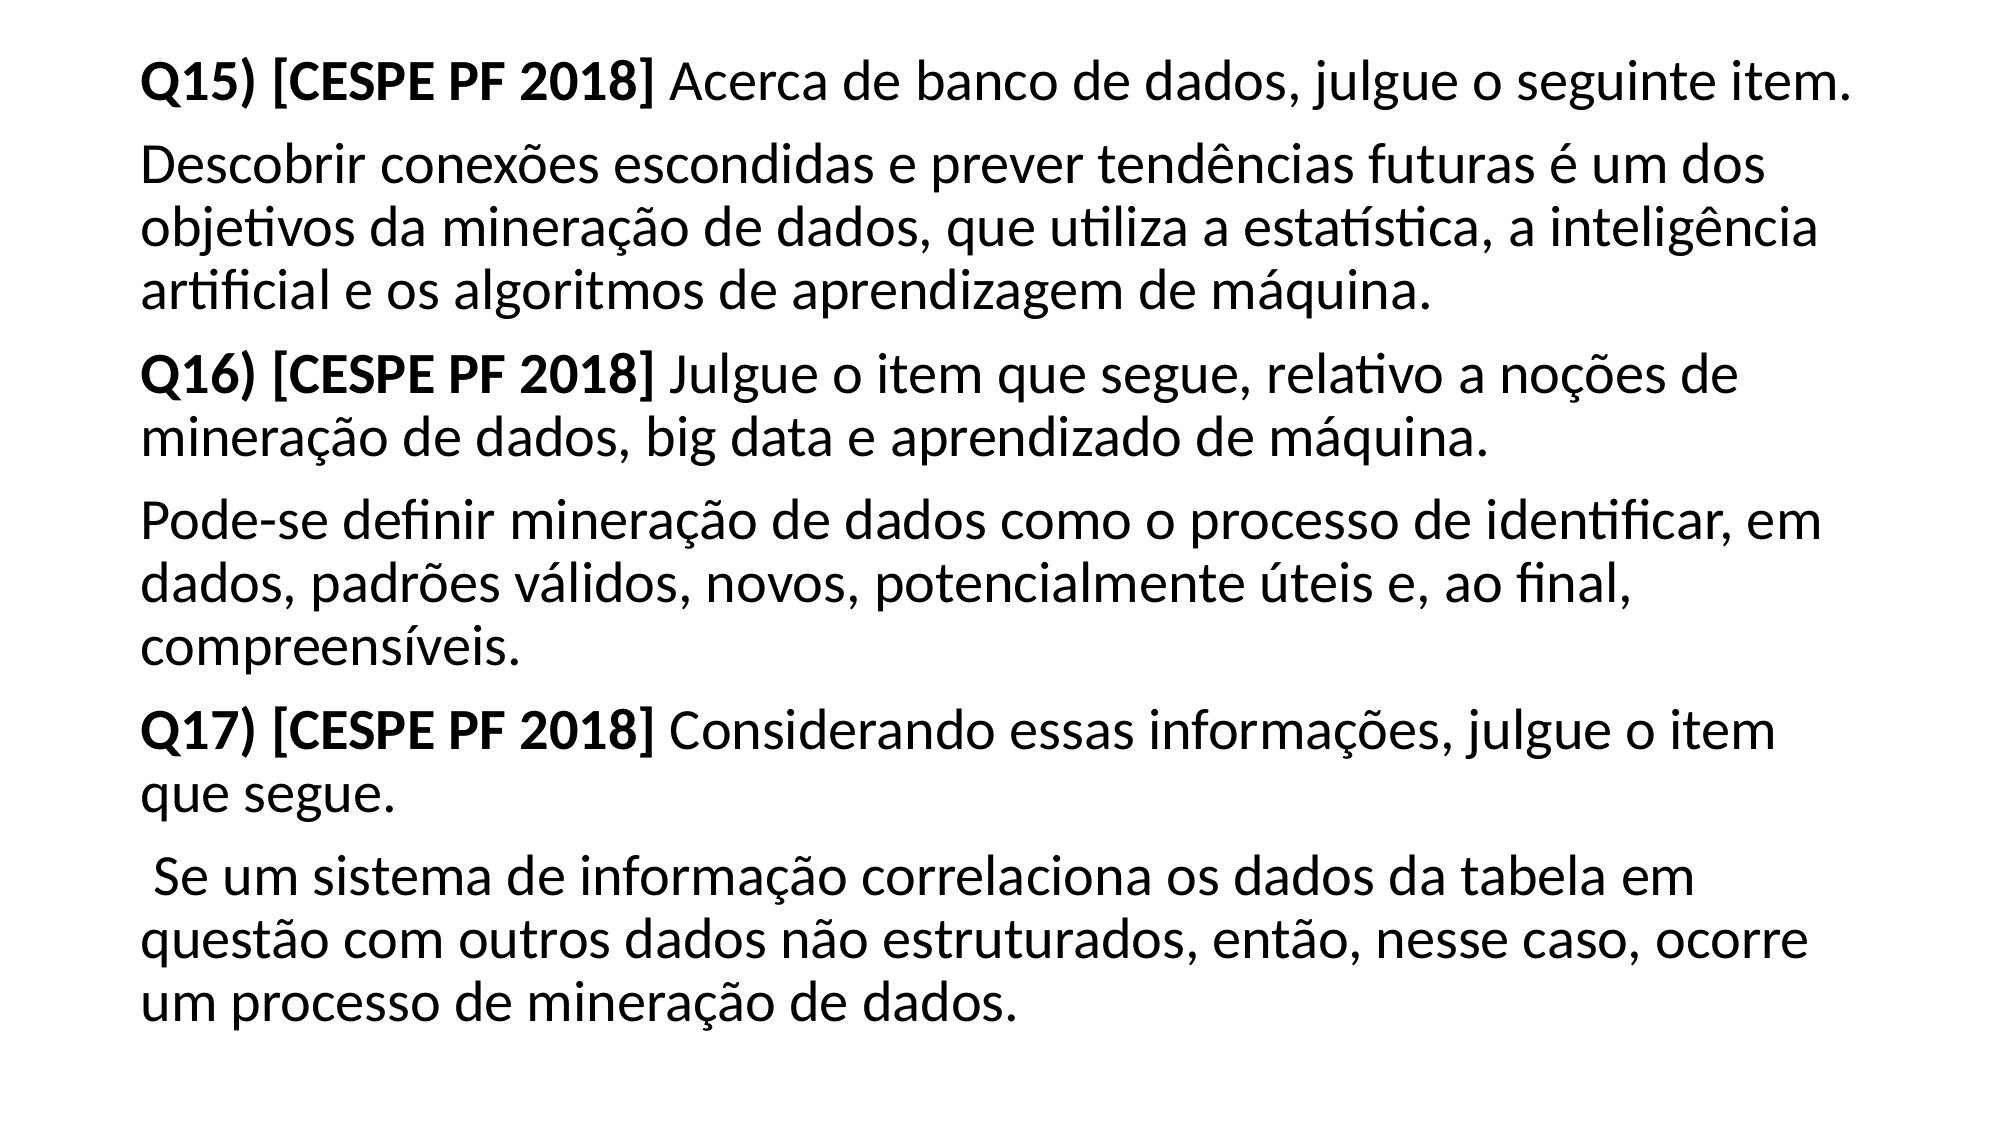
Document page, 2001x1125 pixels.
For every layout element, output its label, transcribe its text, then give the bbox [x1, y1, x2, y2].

list Q15) [CESPE PF 2018] Acerca de banco de dados, julgue o seguinte item. Descobrir conexões escondidas e prever tendências futuras é um dos objetivos da mineração de dados, que utiliza a estatística, a inteligência artificial e os algoritmos de aprendizagem de máquina. Q16) [CESPE PF 2018] Julgue o item que segue, relativo a noções de mineração de dados, big data e aprendizado de máquina. Pode-se definir mineração de dados como o processo de identificar, em dados, padrões válidos, novos, potencialmente úteis e, ao final, compreensíveis. Q17) [CESPE PF 2018] Considerando essas informações, julgue o item que segue. Se um sistema de informação correlaciona os dados da tabela em questão com outros dados não estruturados, então, nesse caso, ocorre um processo de mineração de dados. [125, 42, 1875, 1117]
